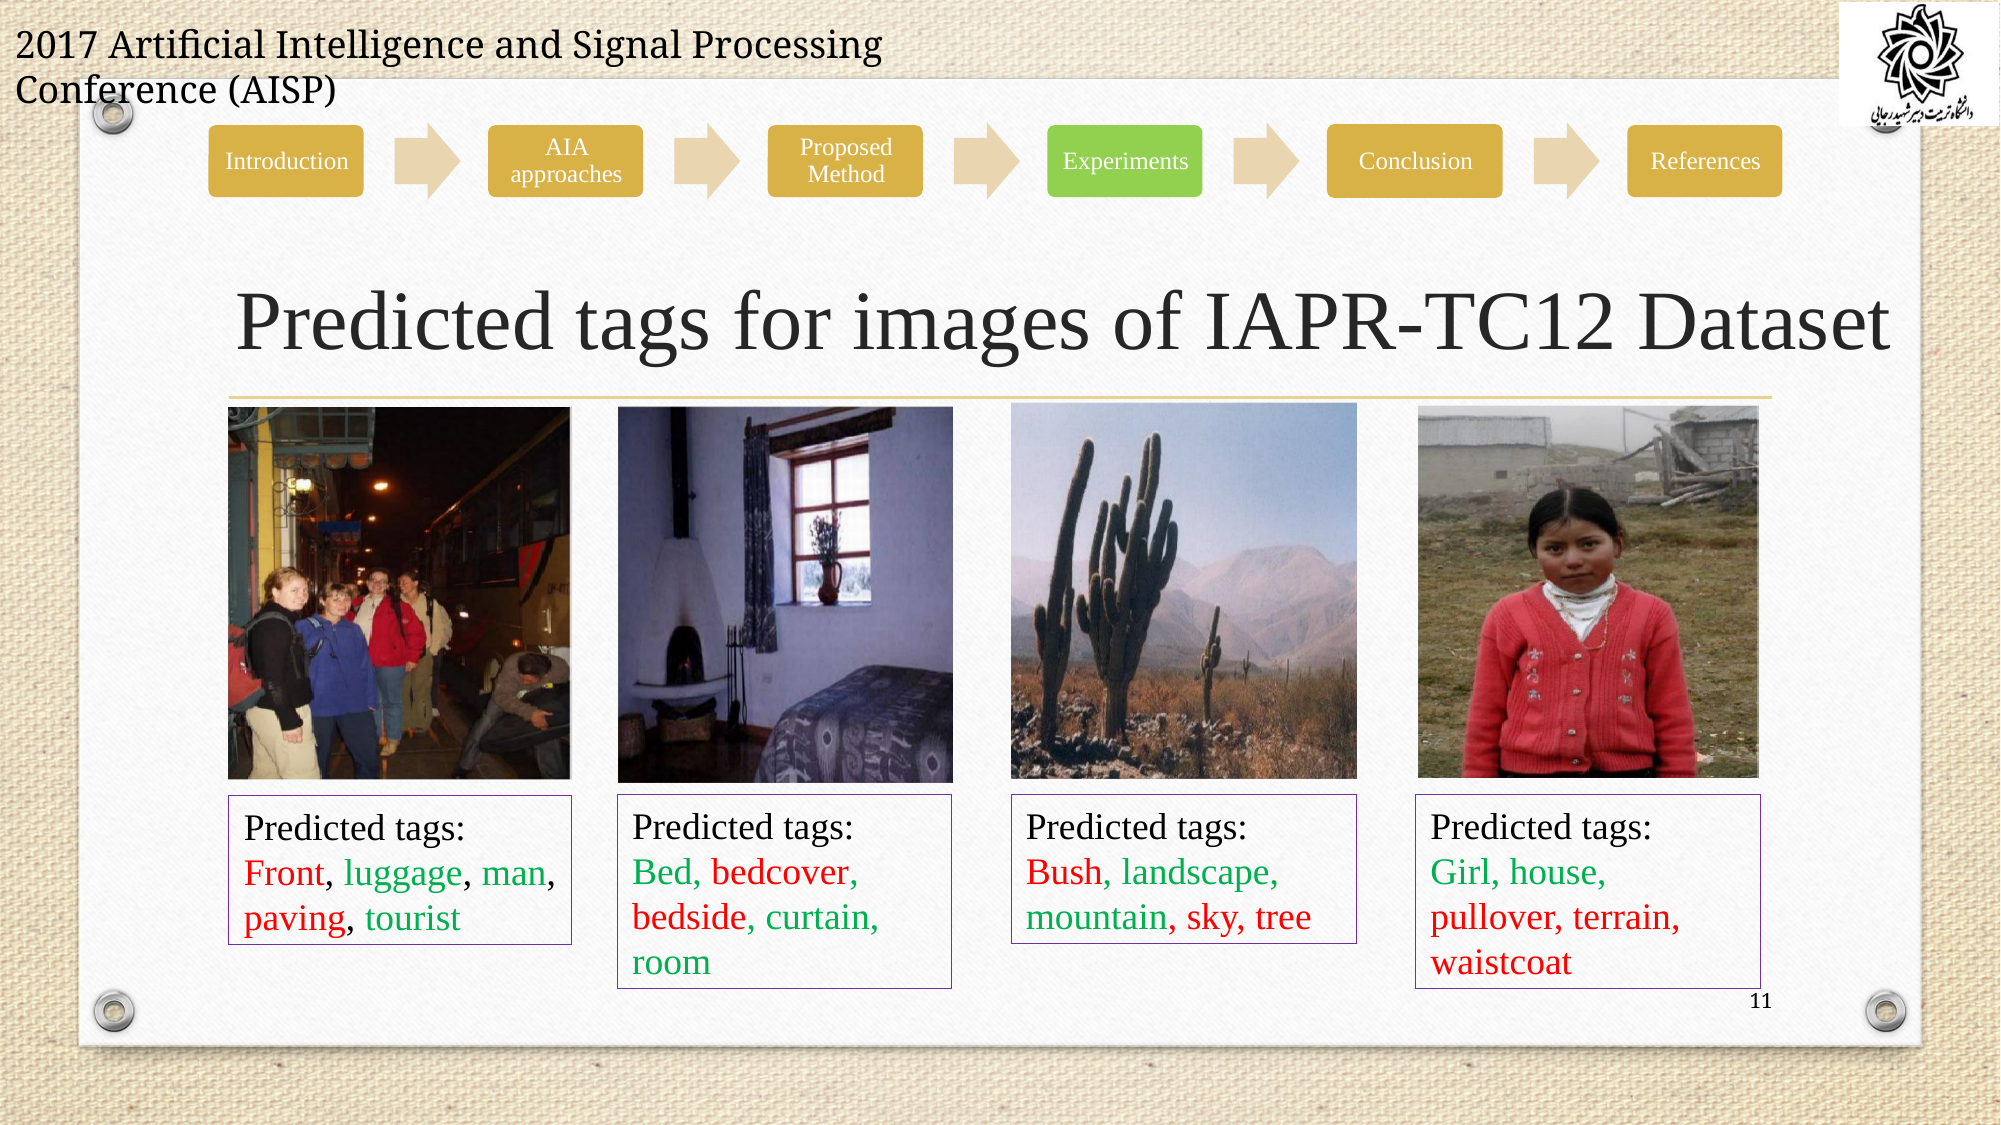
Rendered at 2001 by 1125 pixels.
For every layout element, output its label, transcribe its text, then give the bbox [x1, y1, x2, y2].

text_box Predicted tags: Bed, bedcover, bedside, curtain, room [617, 794, 952, 989]
text_box Predicted tags: Front, luggage, man, paving, tourist [228, 795, 572, 945]
text_box Predicted tags: Bush, landscape, mountain, sky, tree [1011, 794, 1357, 944]
text_box 2017 Artificial Intelligence and Signal Processing Conference (AISP) [0, 13, 1065, 118]
picture [0, 0, 2001, 1125]
text_box Predicted tags: Girl, house, pullover, terrain, waistcoat [1415, 794, 1761, 989]
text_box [207, 91, 1784, 231]
slide_number 11 [1698, 979, 1788, 1025]
title Predicted tags for images of IAPR-TC12 Dataset [209, 245, 1921, 386]
